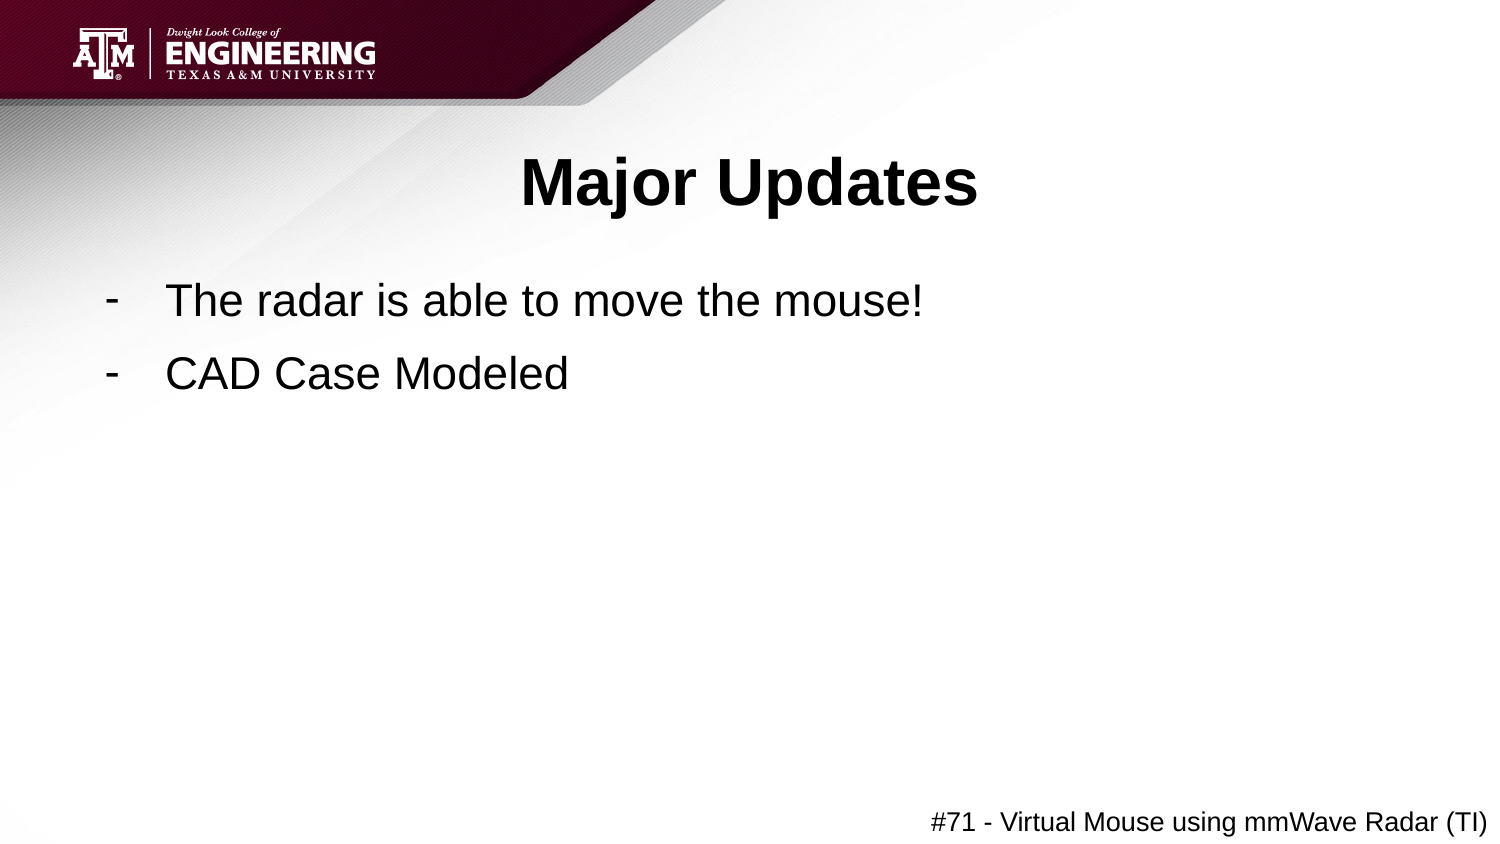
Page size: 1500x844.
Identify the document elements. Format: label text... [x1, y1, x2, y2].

text_box #71 - Virtual Mouse using mmWave Radar (TI) [916, 788, 1500, 844]
picture [0, 0, 1500, 844]
list The radar is able to move the mouse! CAD Case Modeled [75, 252, 1425, 754]
title Major Updates [75, 129, 1425, 228]
